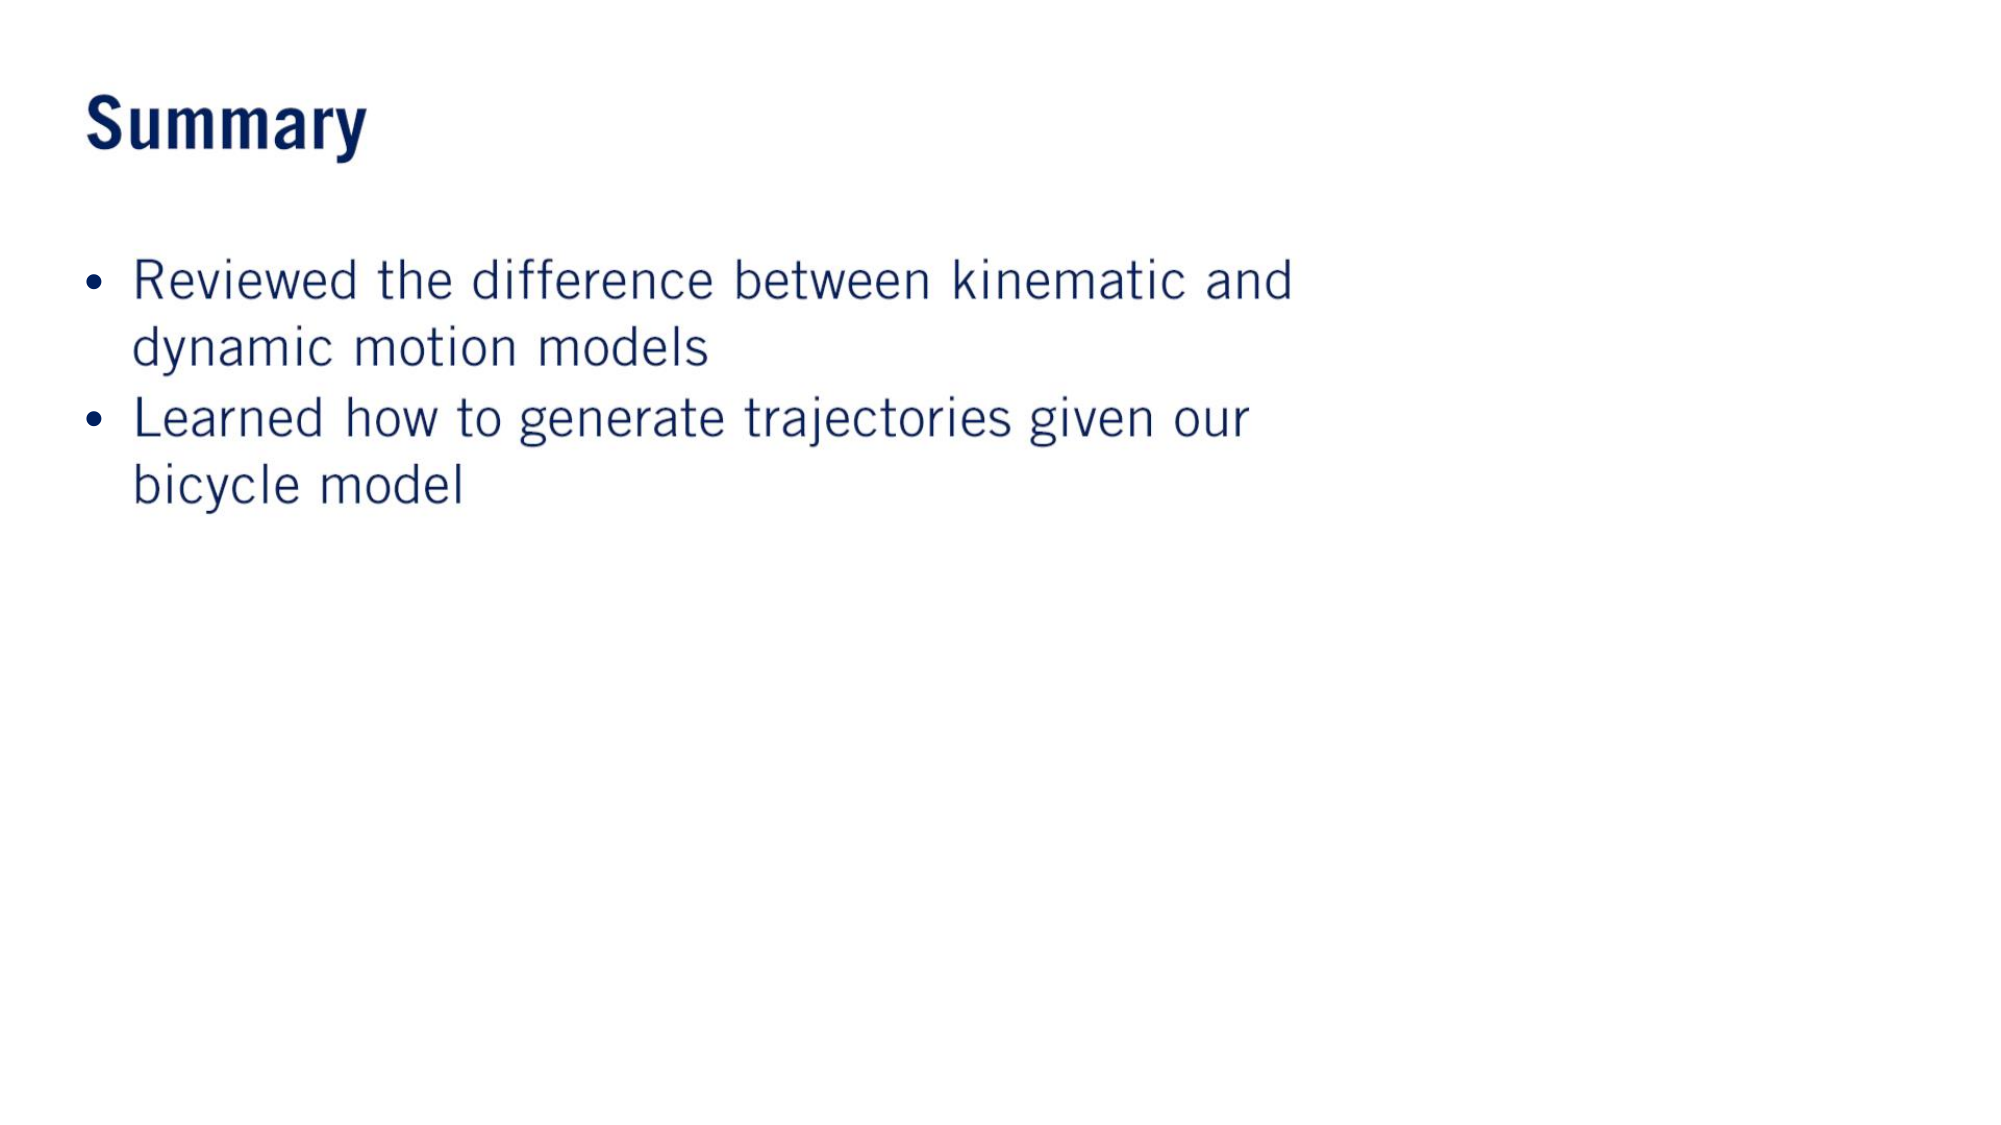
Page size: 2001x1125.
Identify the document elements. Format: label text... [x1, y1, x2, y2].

text_box • • [84, 249, 129, 450]
text_box [0, 0, 2000, 1125]
